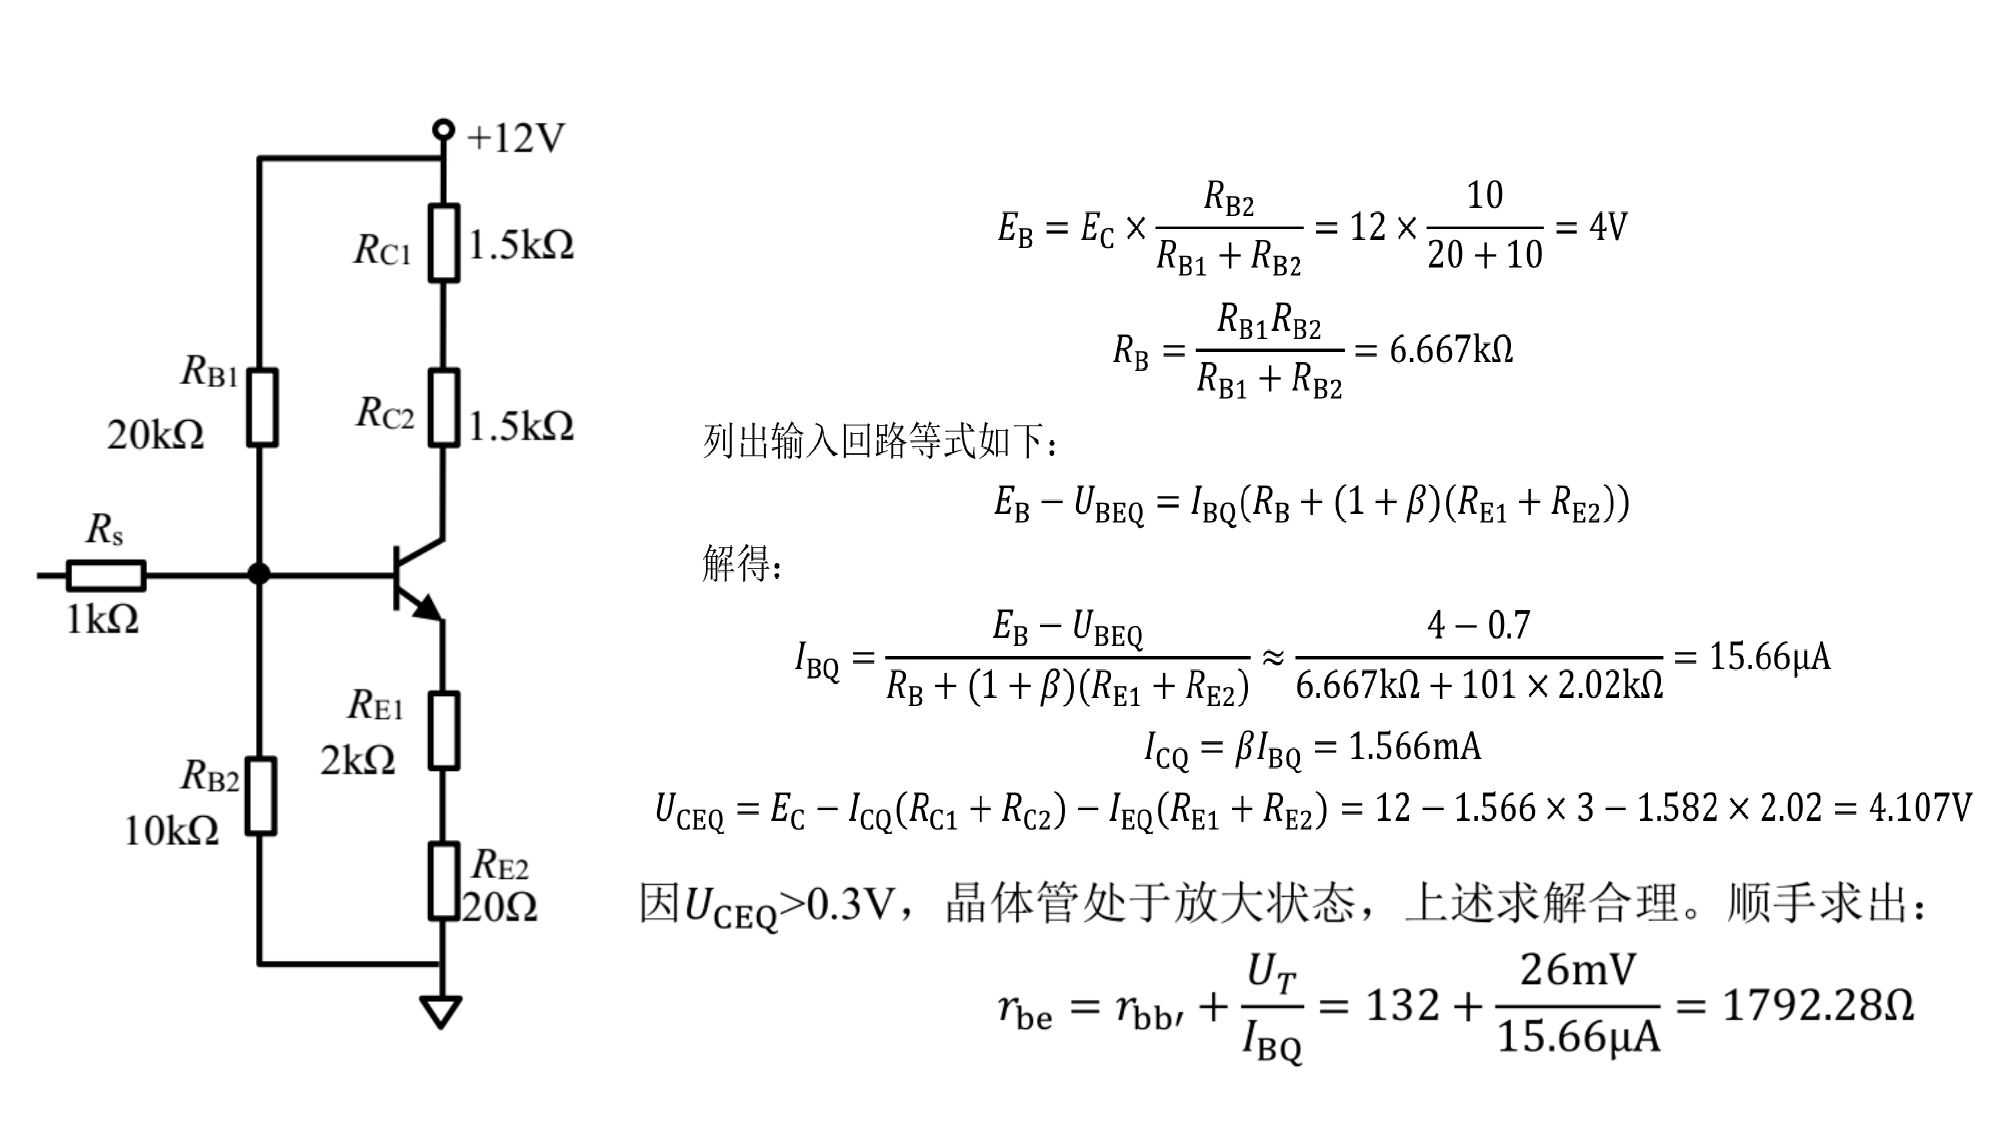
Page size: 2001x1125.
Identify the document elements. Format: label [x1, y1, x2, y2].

picture [614, 180, 1978, 834]
picture [632, 876, 1940, 1077]
picture [36, 96, 588, 1045]
